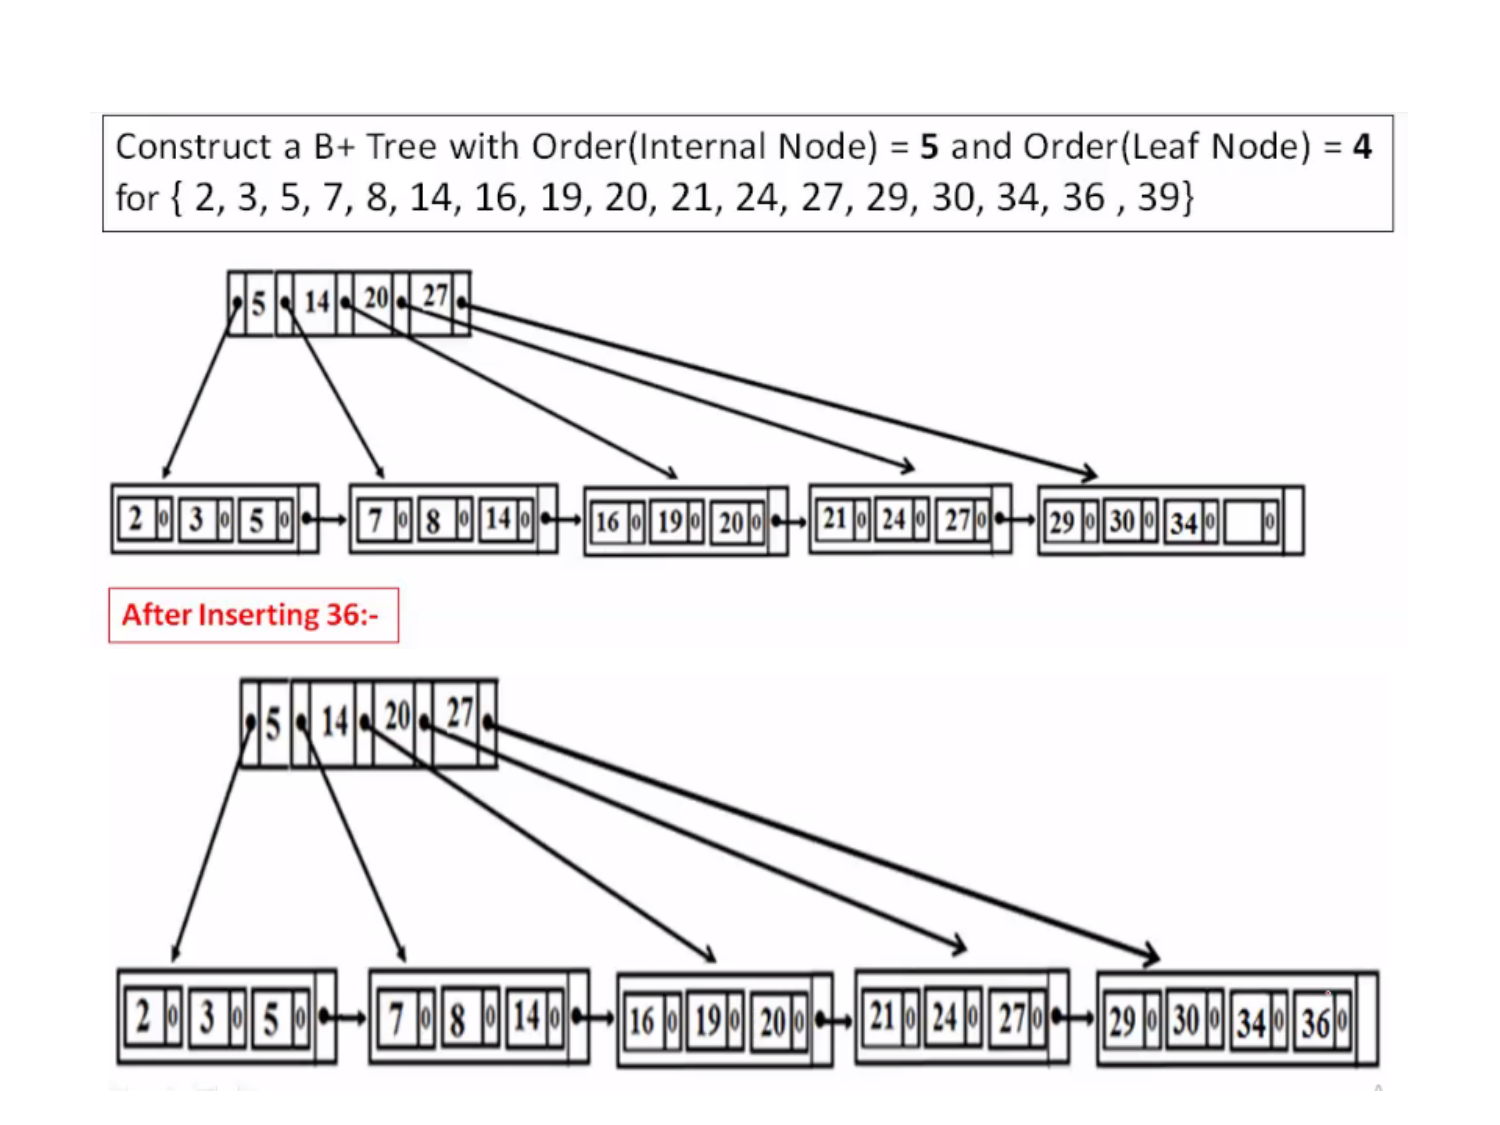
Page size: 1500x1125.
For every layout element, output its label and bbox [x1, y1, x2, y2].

picture [89, 112, 1408, 649]
picture [108, 674, 1389, 1091]
